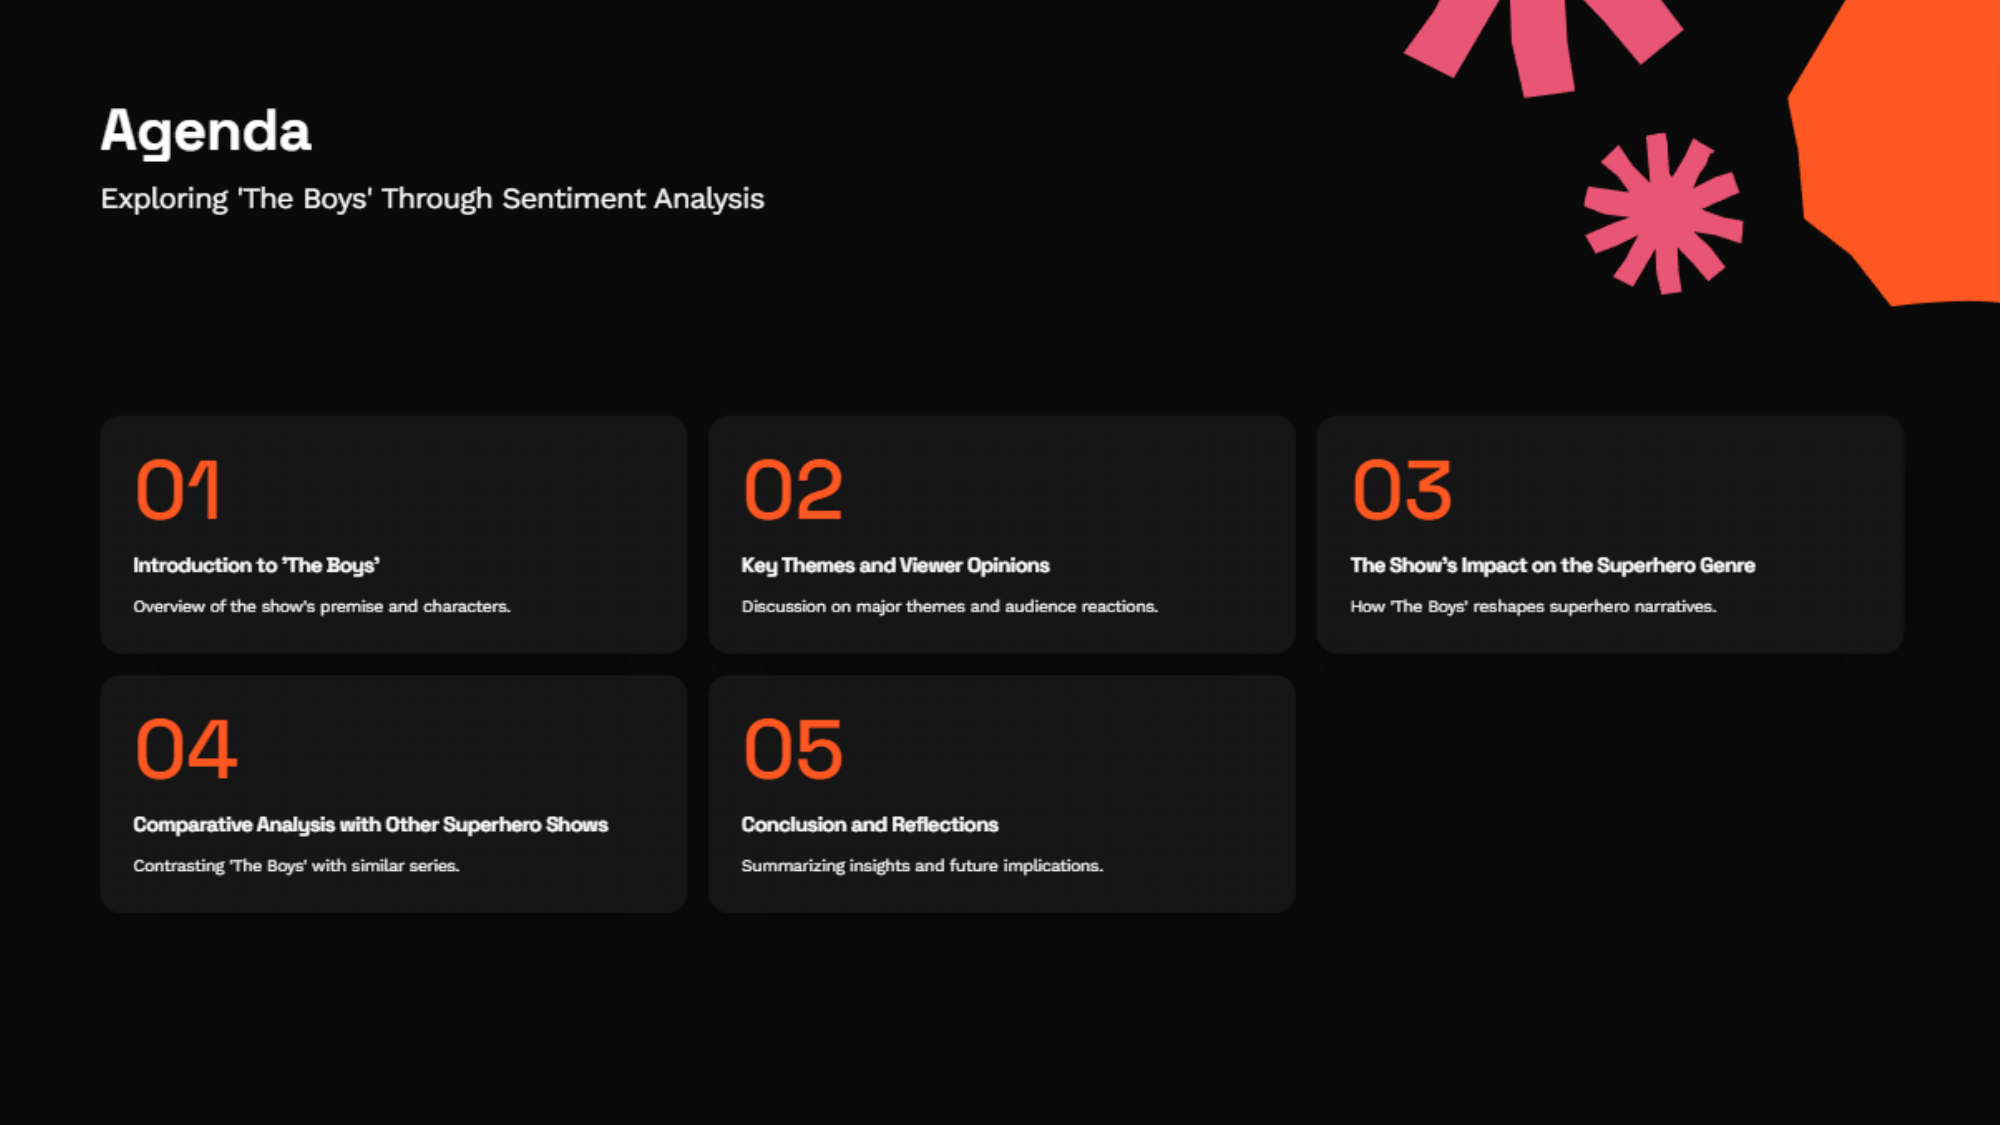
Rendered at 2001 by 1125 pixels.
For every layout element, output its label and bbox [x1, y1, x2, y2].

list [0, 0, 2000, 1125]
